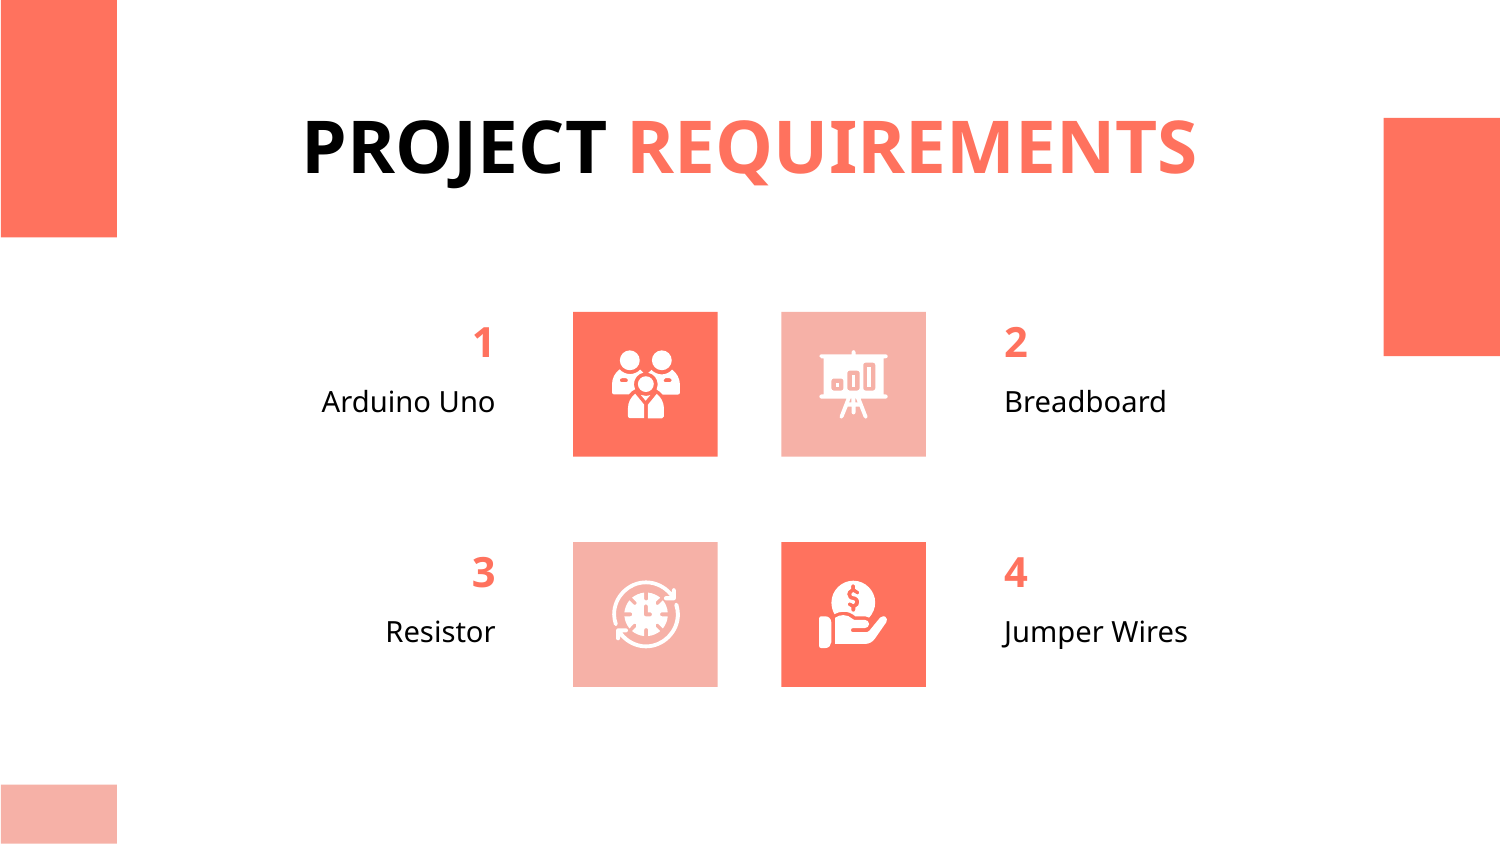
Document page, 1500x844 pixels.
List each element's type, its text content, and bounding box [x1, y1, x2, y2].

subtitle Resistor [151, 598, 511, 692]
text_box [781, 311, 927, 457]
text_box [572, 311, 718, 457]
title 3 [151, 537, 511, 598]
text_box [781, 541, 927, 688]
title 2 [989, 307, 1349, 368]
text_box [572, 541, 718, 688]
title PROJECT REQUIREMENTS [97, 107, 1402, 181]
title 4 [989, 537, 1349, 598]
subtitle Jumper Wires [989, 598, 1349, 692]
subtitle Breadboard [989, 368, 1349, 462]
subtitle Arduino Uno [151, 368, 511, 462]
title 1 [151, 307, 511, 368]
